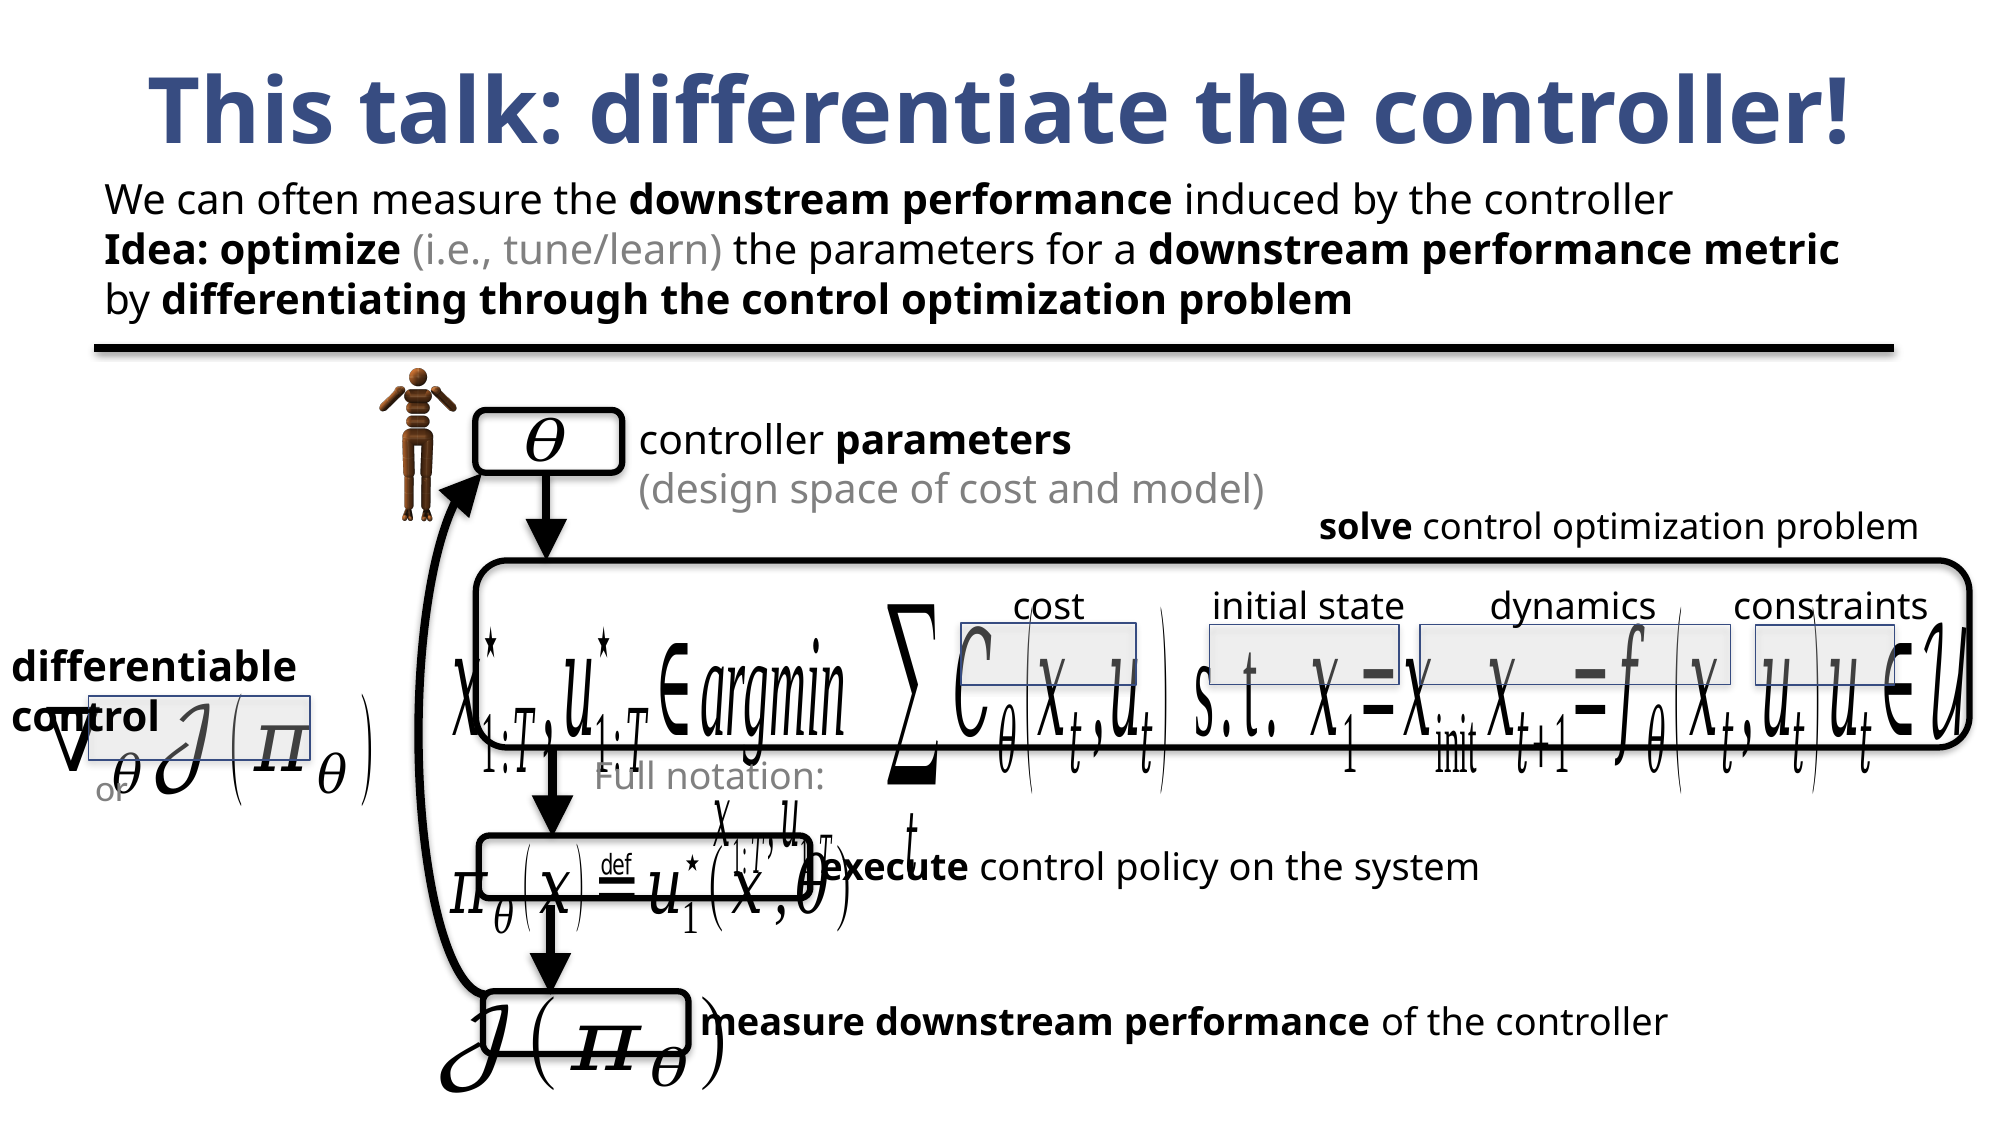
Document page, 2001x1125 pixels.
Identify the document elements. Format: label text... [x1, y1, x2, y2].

text_box [478, 834, 805, 900]
text_box [1755, 635, 1895, 686]
text_box execute control policy on the system [805, 835, 1536, 936]
text_box measure downstream performance of the controller [684, 990, 1756, 1091]
text_box [1209, 635, 1400, 685]
text_box initial state [1197, 574, 1421, 635]
text_box [416, 706, 487, 996]
text_box cost [997, 574, 1100, 635]
text_box [421, 474, 484, 688]
text_box dynamics [1474, 596, 1672, 635]
picture [374, 365, 466, 528]
text_box solve control optimization problem [1304, 496, 1962, 596]
text_box [475, 559, 1971, 749]
text_box [482, 990, 684, 1055]
text_box constraints [1718, 596, 1944, 635]
text_box [474, 409, 623, 474]
text_box controller parameters (design space of cost and model) [623, 406, 1282, 527]
text_box differentiable control [0, 632, 459, 763]
title This talk: differentiate the controller! [99, 12, 1900, 201]
list We can often measure the downstream performance induced by the controller Idea: optimize (i.e., tune/learn) the parameters for a downstream performance metric by differentiating through the control optimization problem [89, 165, 1890, 341]
text_box [459, 675, 464, 712]
